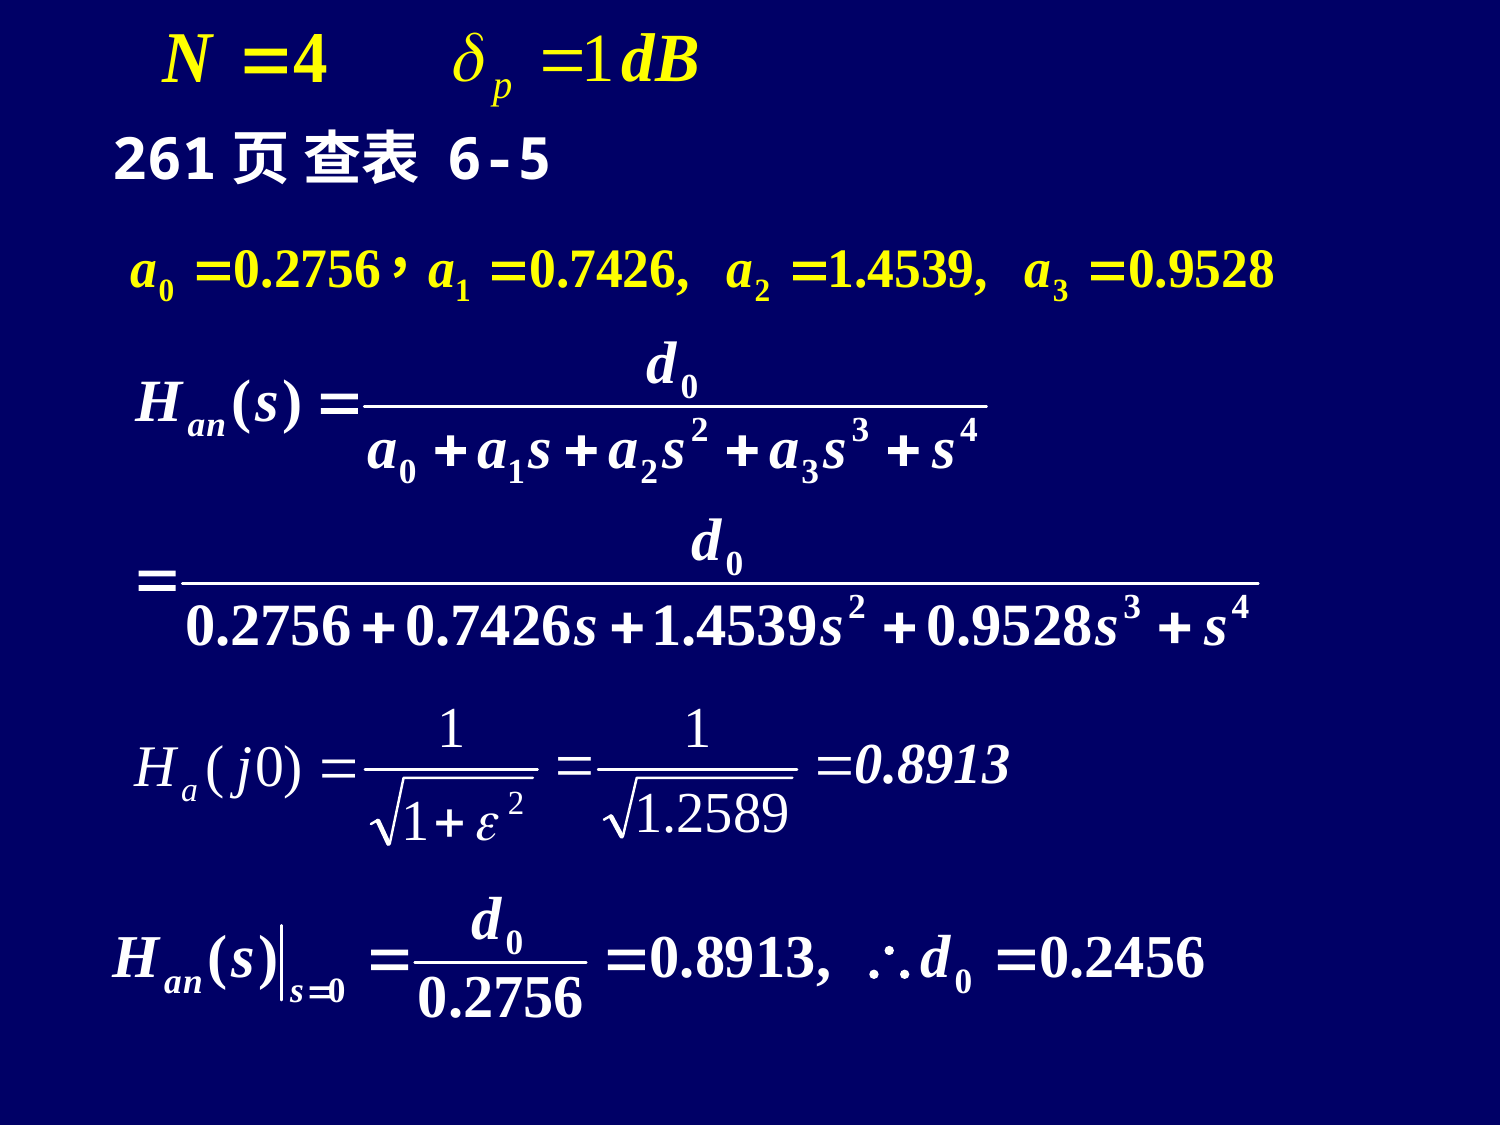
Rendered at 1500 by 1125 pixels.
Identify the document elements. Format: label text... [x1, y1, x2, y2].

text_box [123, 231, 1282, 312]
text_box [100, 881, 1211, 1030]
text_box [442, 12, 710, 118]
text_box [355, 692, 1020, 853]
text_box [123, 326, 1269, 653]
text_box 261页 查表 6-5 [97, 113, 602, 199]
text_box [123, 727, 355, 813]
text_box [147, 15, 337, 91]
